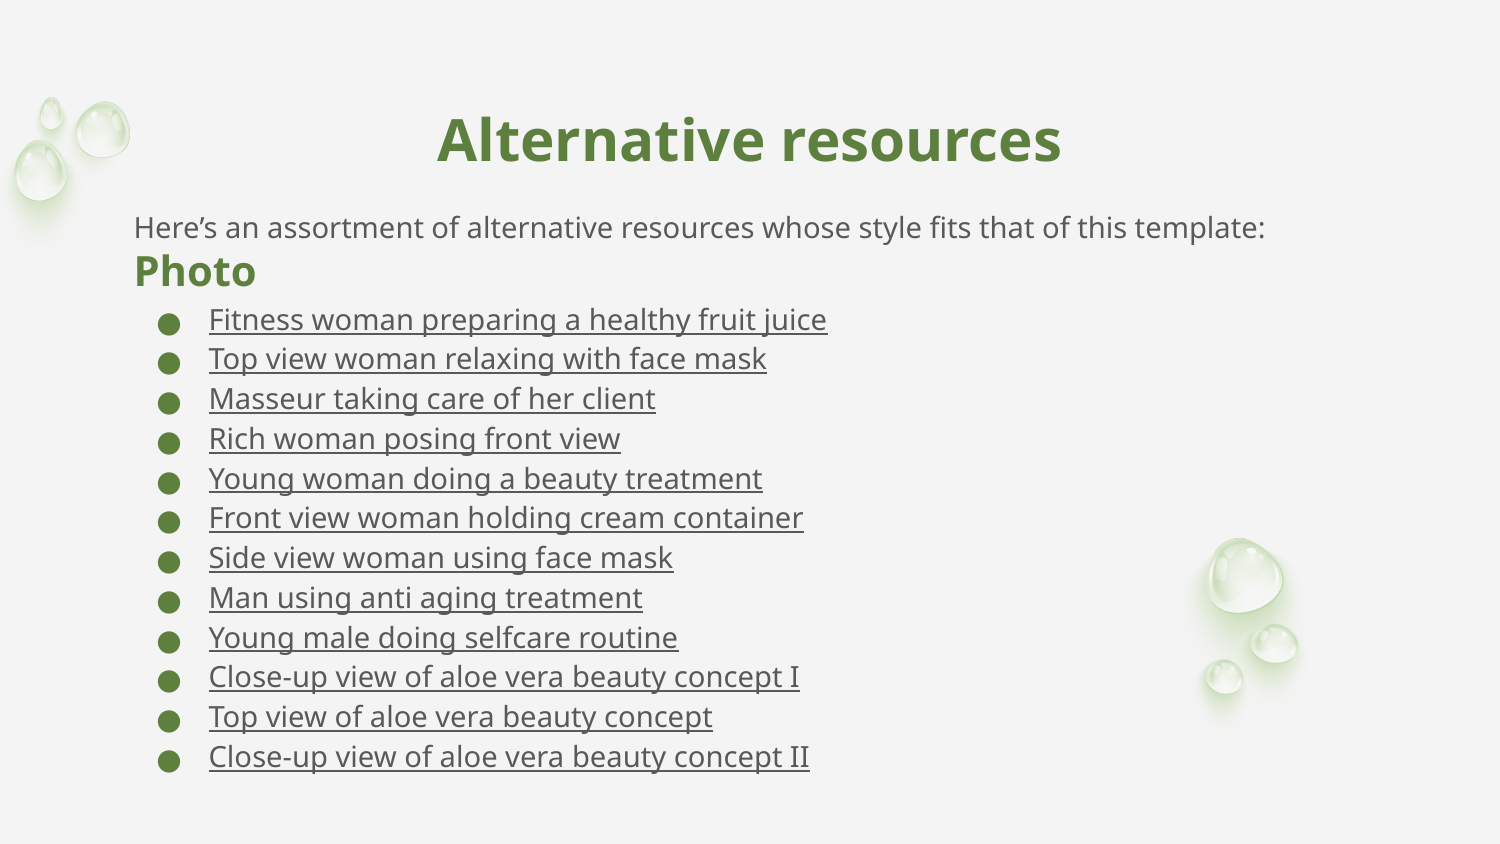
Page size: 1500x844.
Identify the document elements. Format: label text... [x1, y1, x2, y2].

text_box [0, 97, 130, 257]
list Here’s an assortment of alternative resources whose style fits that of this template: Photo Fitness woman preparing a healthy fruit juice Top view woman relaxing with face mask Masseur taking care of her client Rich woman posing front view Young woman doing a beauty treatment Front view woman holding cream container Side view woman using face mask Man using anti aging treatment Young male doing selfcare routine Close-up view of aloe vera beauty concept I Top view of aloe vera beauty concept Close-up view of aloe vera beauty concept II [118, 194, 1382, 756]
picture [1178, 536, 1309, 736]
title Alternative resources [118, 88, 1382, 183]
